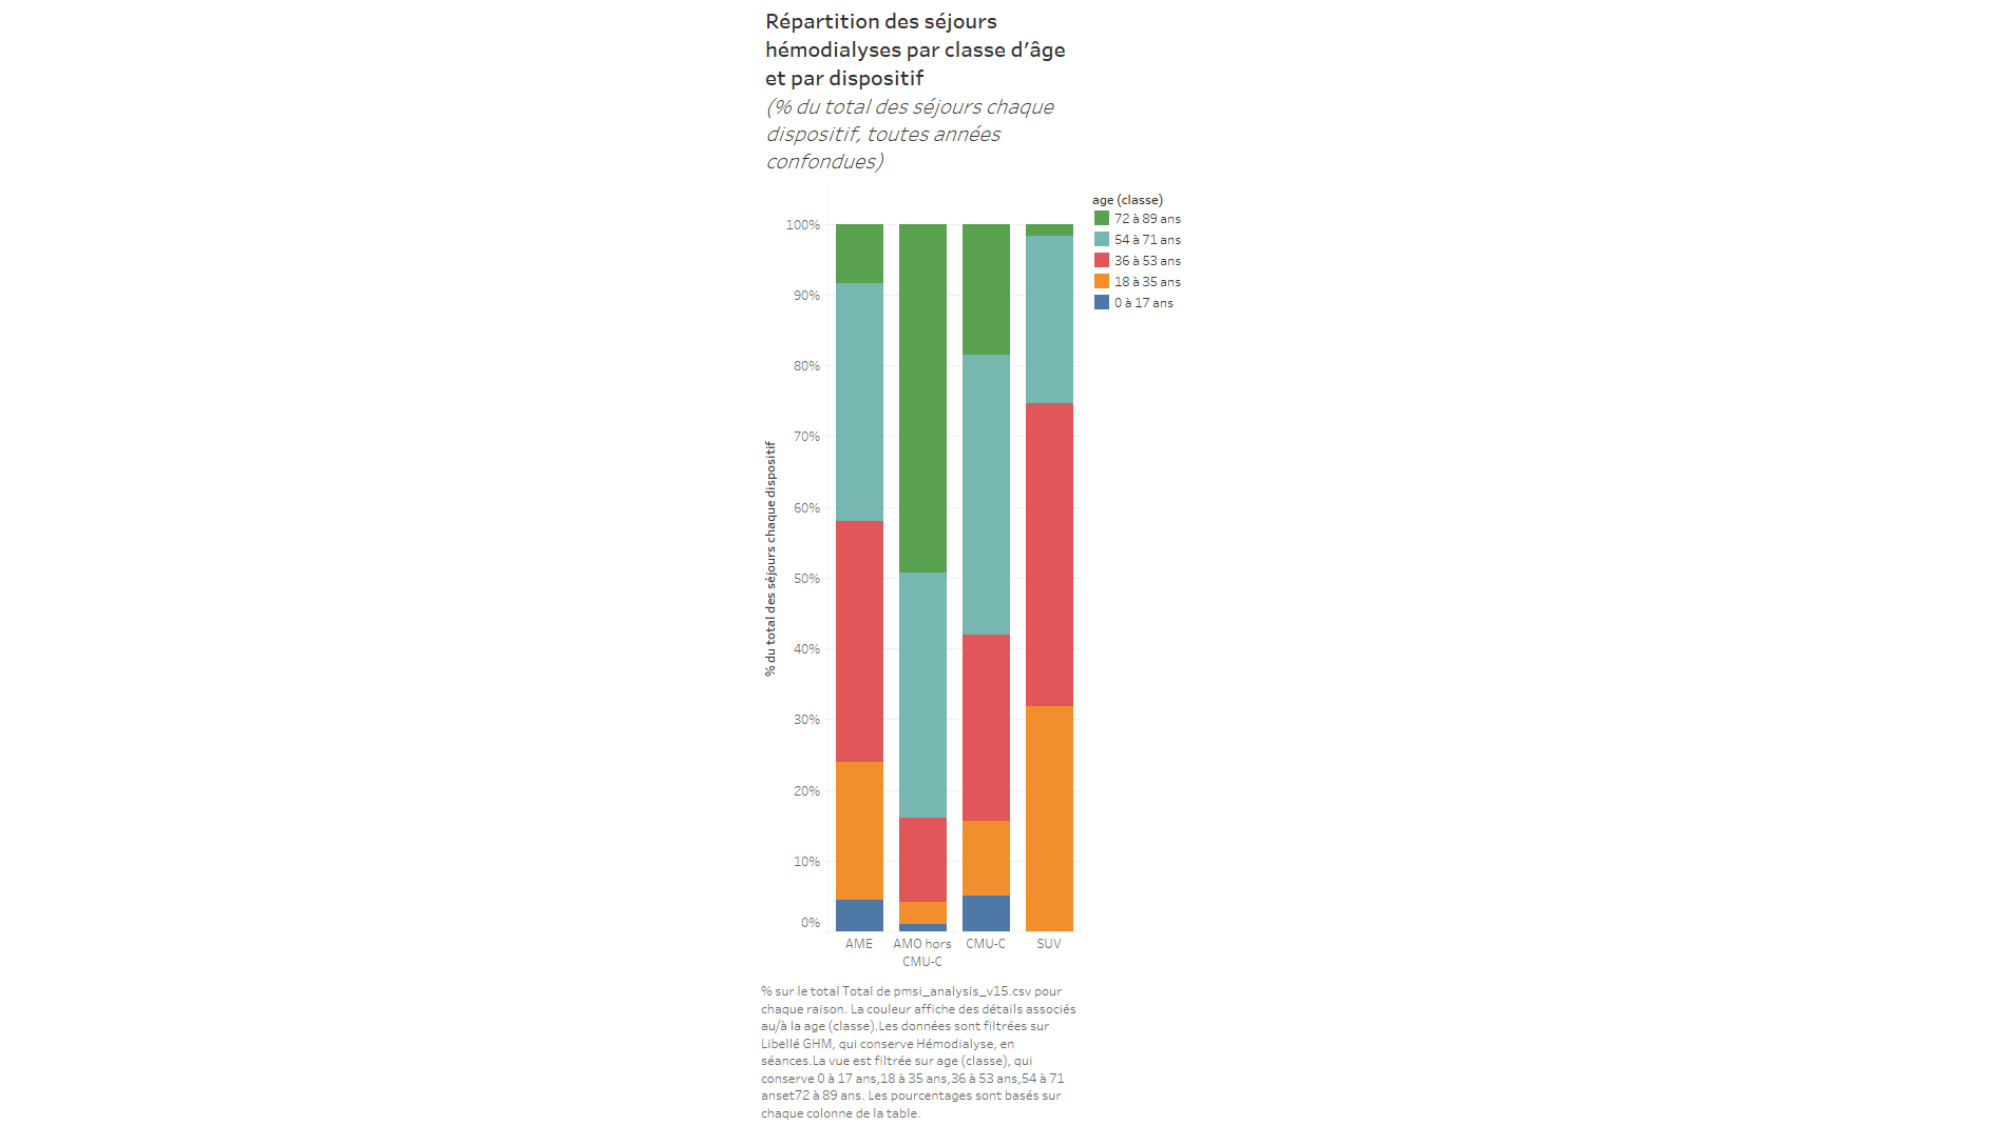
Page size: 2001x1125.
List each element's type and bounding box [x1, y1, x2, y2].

picture [761, 0, 1239, 1125]
